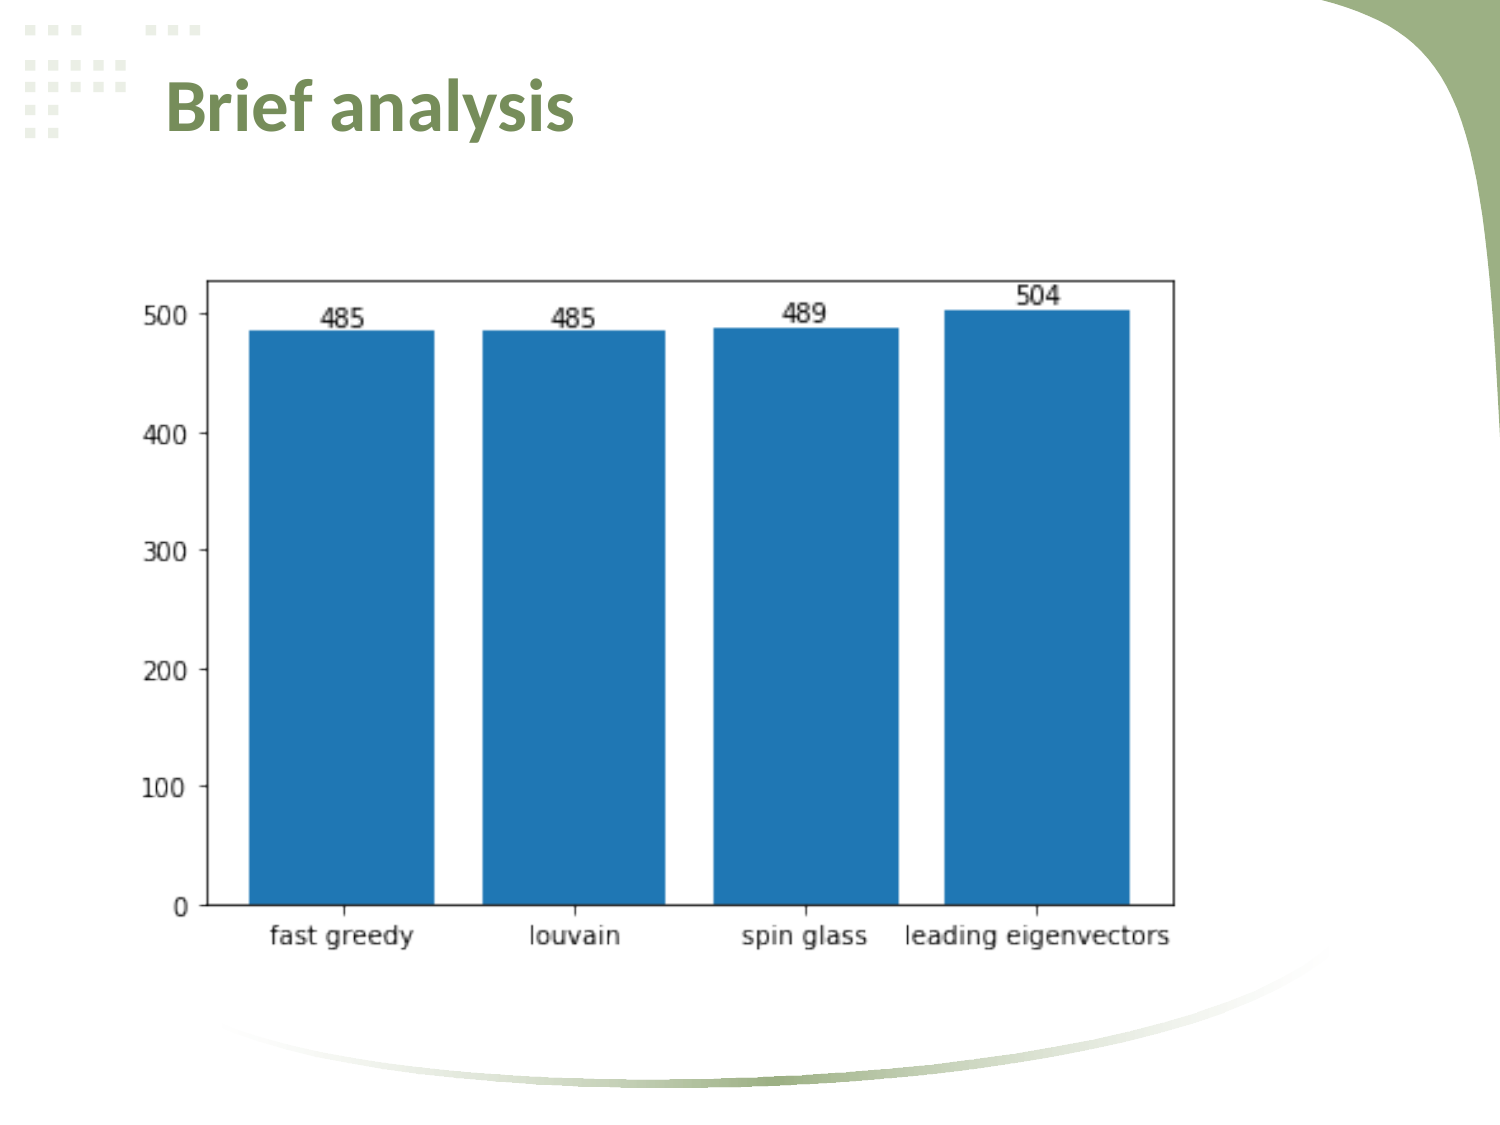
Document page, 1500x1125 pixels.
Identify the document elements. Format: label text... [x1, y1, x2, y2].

title Brief analysis [150, 7, 1500, 195]
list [123, 255, 1200, 966]
